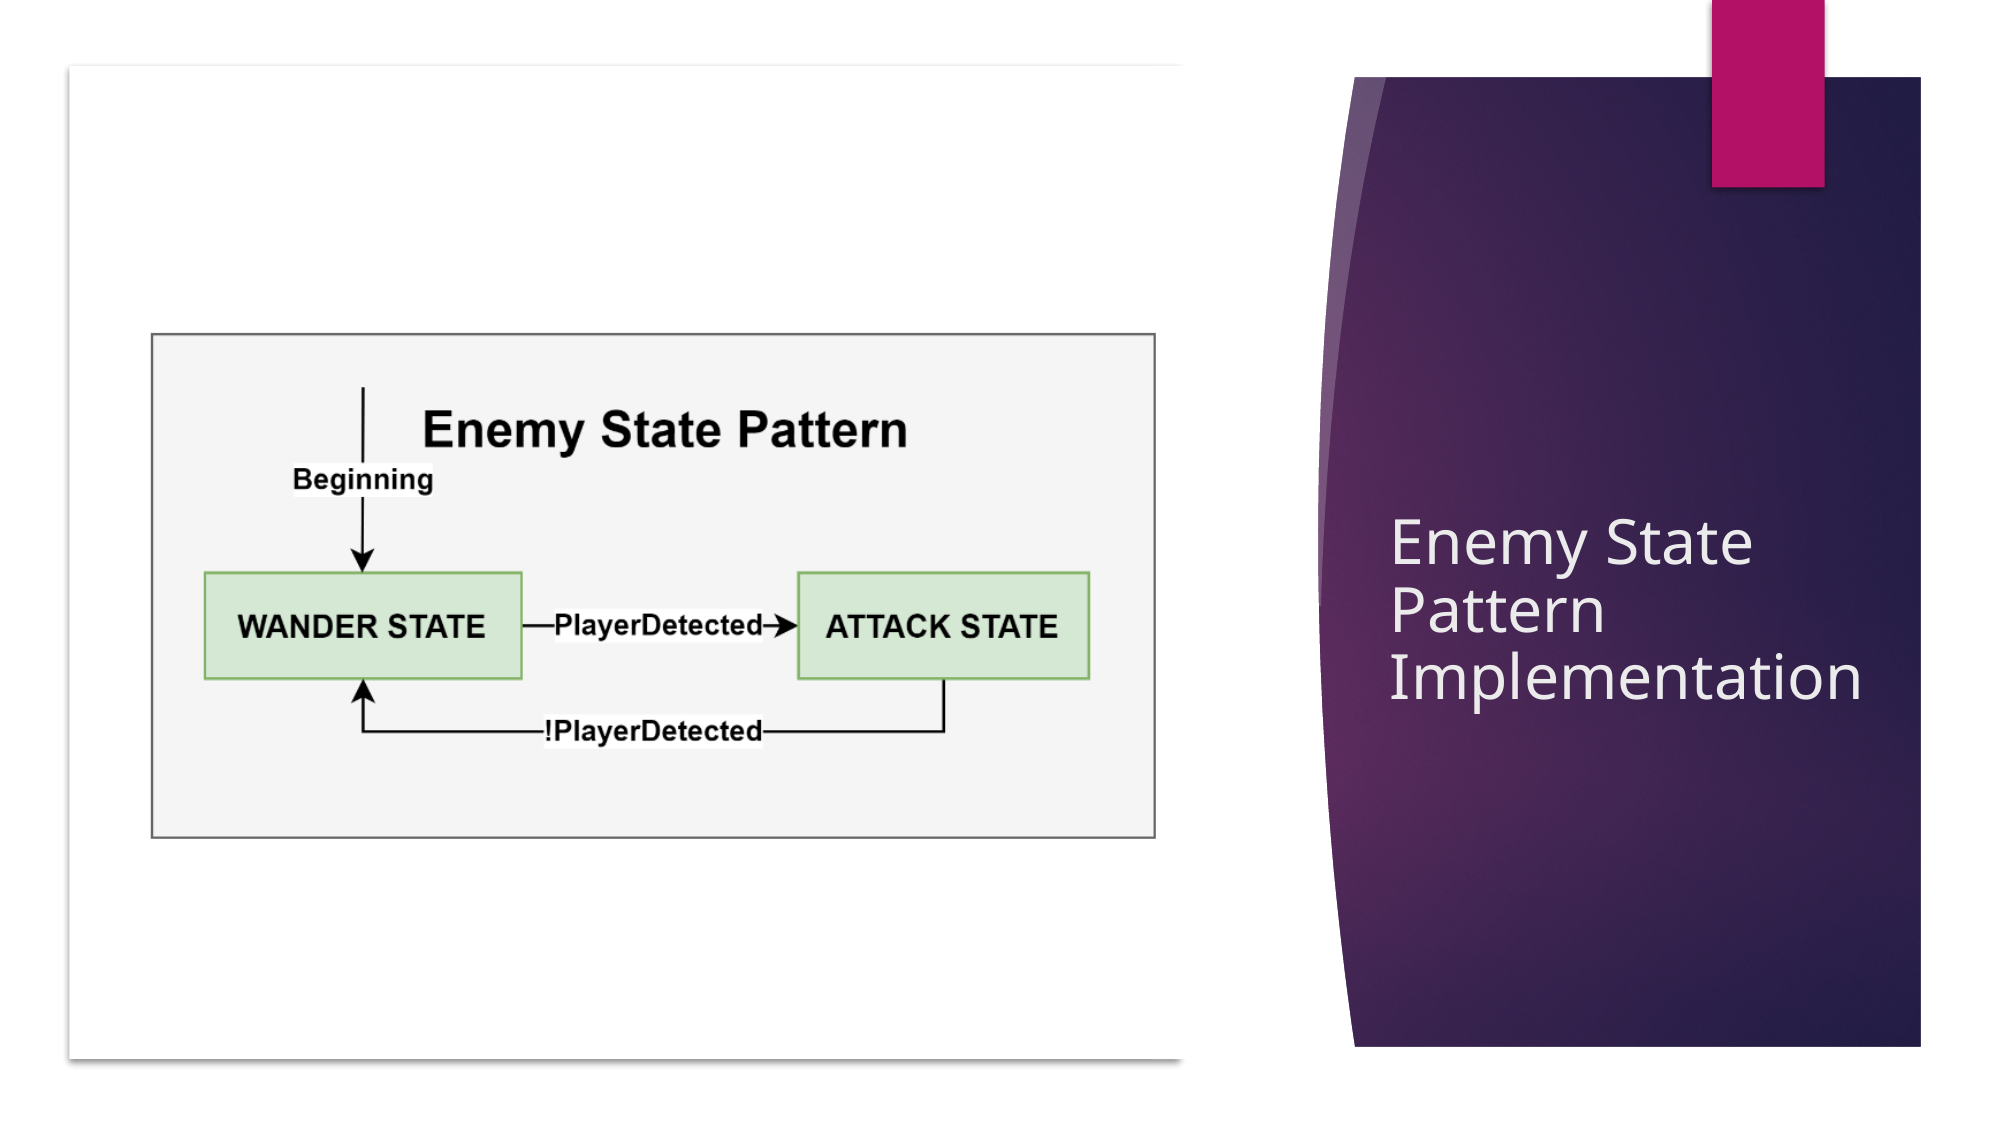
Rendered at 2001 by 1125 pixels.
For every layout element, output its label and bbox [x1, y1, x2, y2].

list [106, 288, 1164, 847]
text_box [69, 64, 1367, 1060]
text_box [0, 0, 2000, 1125]
